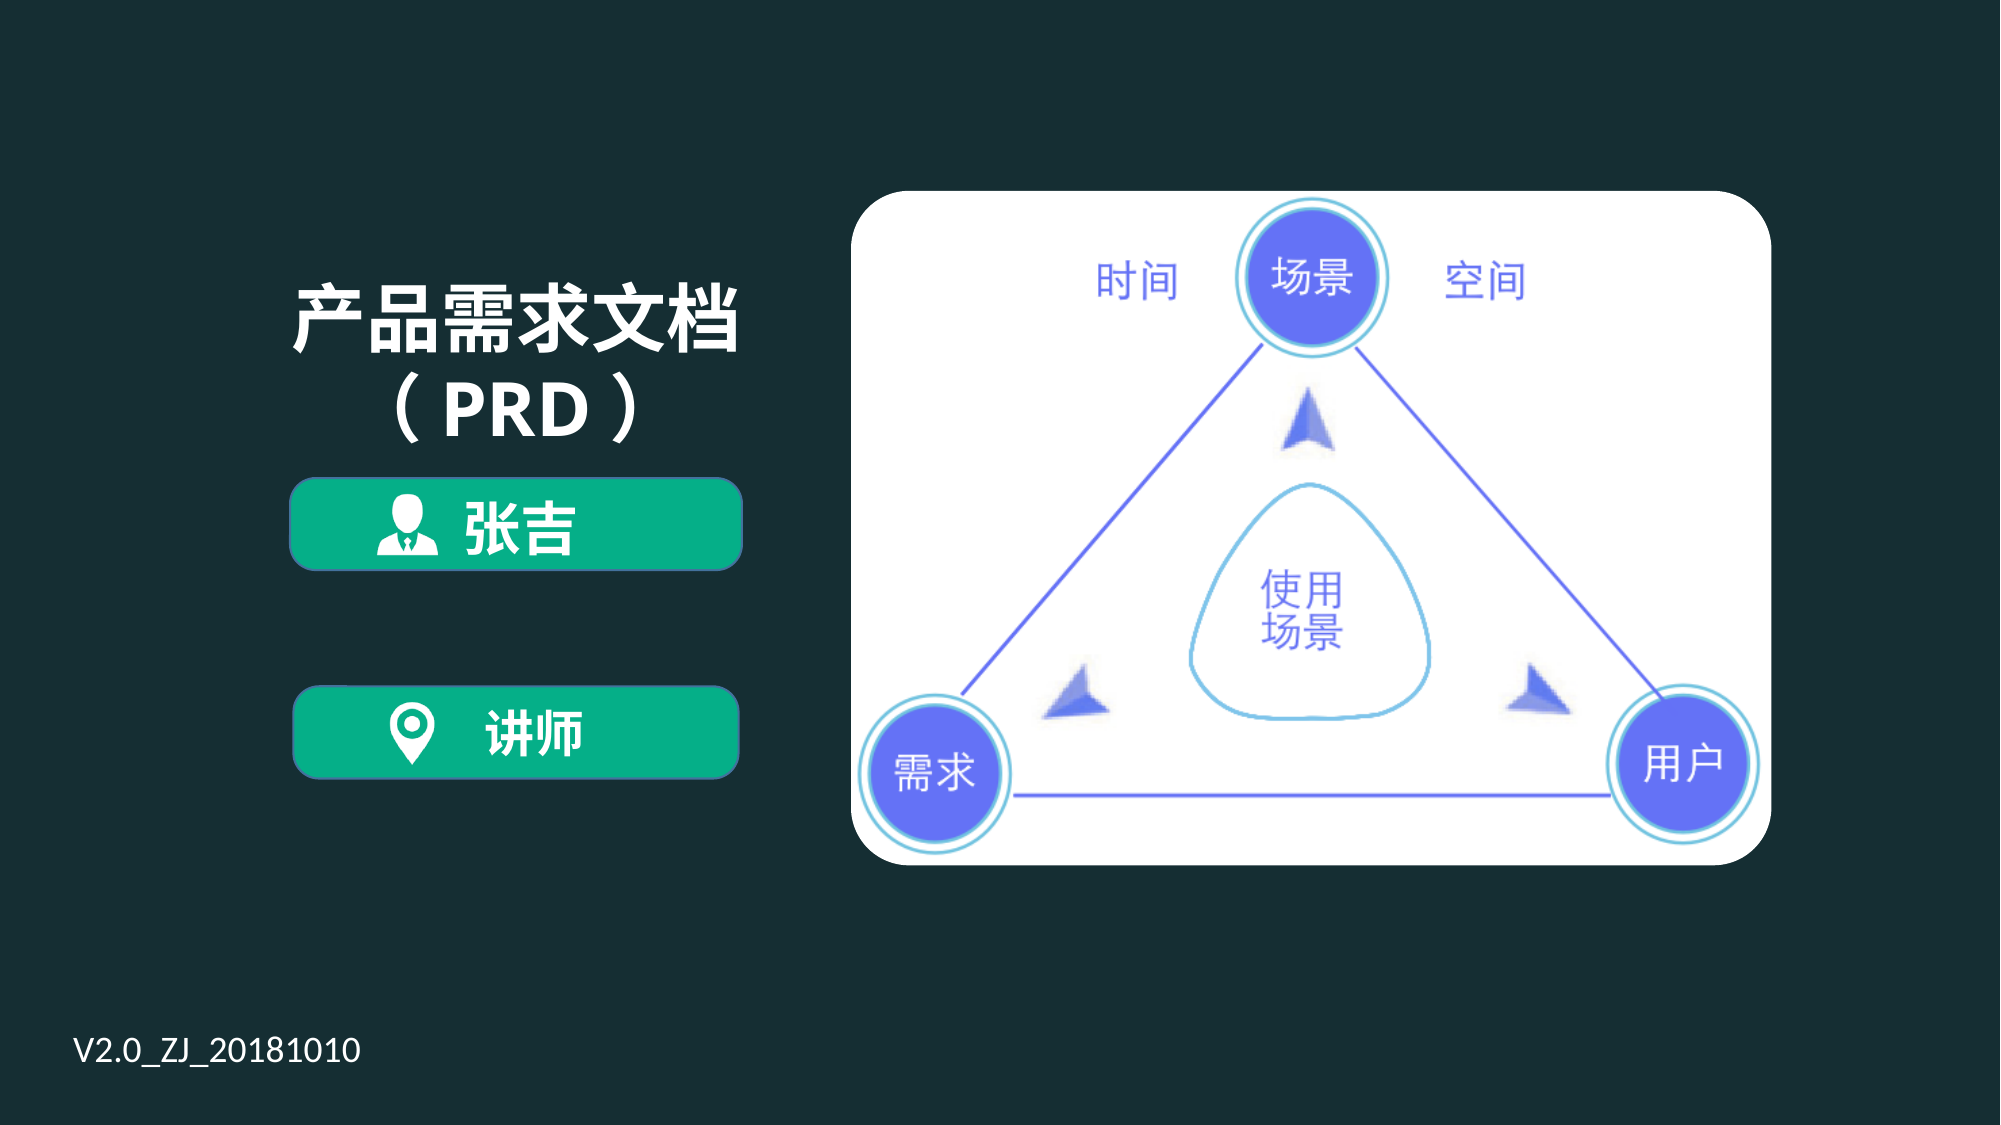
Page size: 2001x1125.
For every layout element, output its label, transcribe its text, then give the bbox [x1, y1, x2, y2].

picture [850, 190, 1772, 866]
picture [373, 490, 441, 558]
text_box V2.0_ZJ_20181010 [58, 1017, 376, 1078]
text_box 产品需求文档（PRD） [230, 263, 802, 459]
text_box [290, 478, 742, 779]
picture [377, 698, 448, 768]
